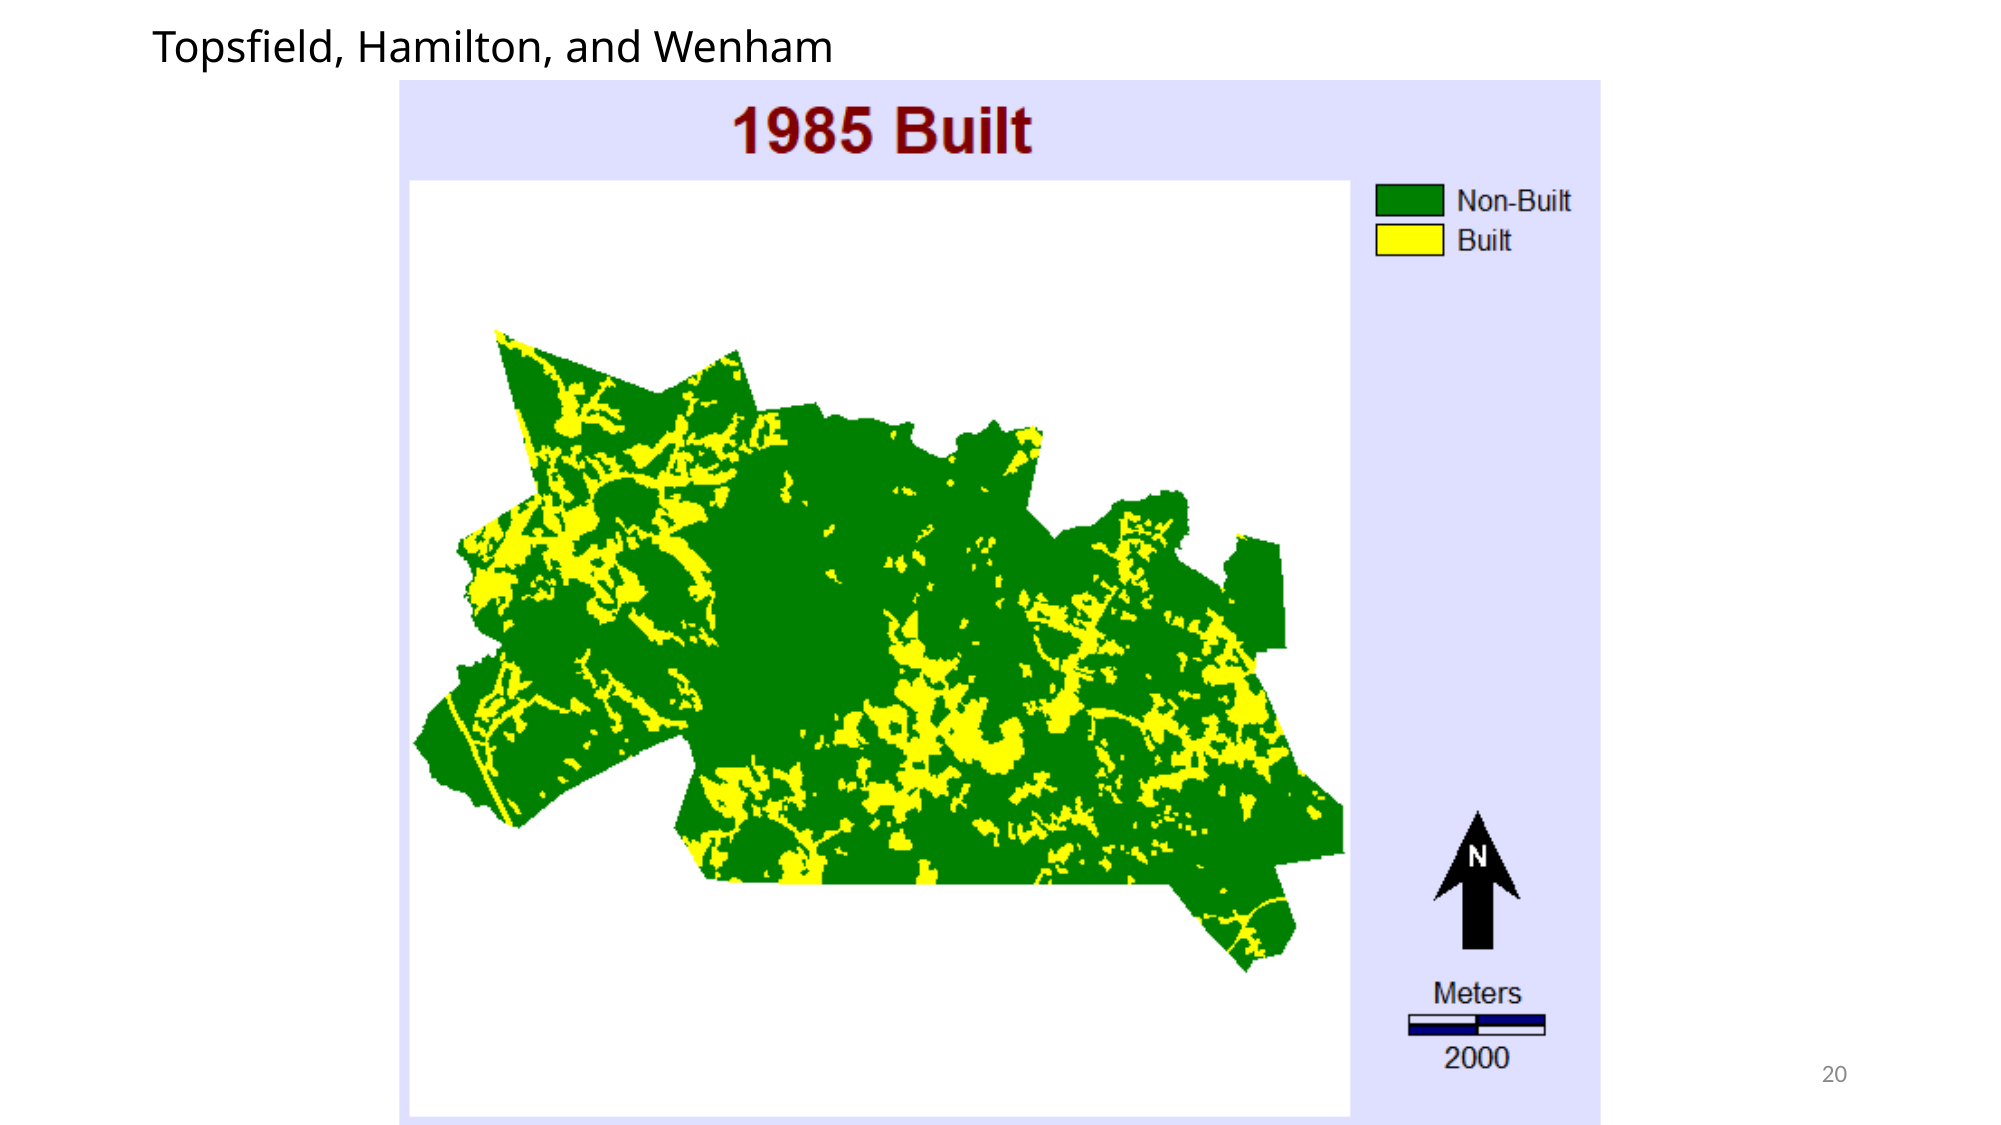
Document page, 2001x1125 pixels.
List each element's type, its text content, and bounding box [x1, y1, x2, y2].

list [399, 80, 1601, 1125]
slide_number 20 [1601, 1042, 1863, 1103]
title Topsfield, Hamilton, and Wenham [137, 17, 1863, 81]
